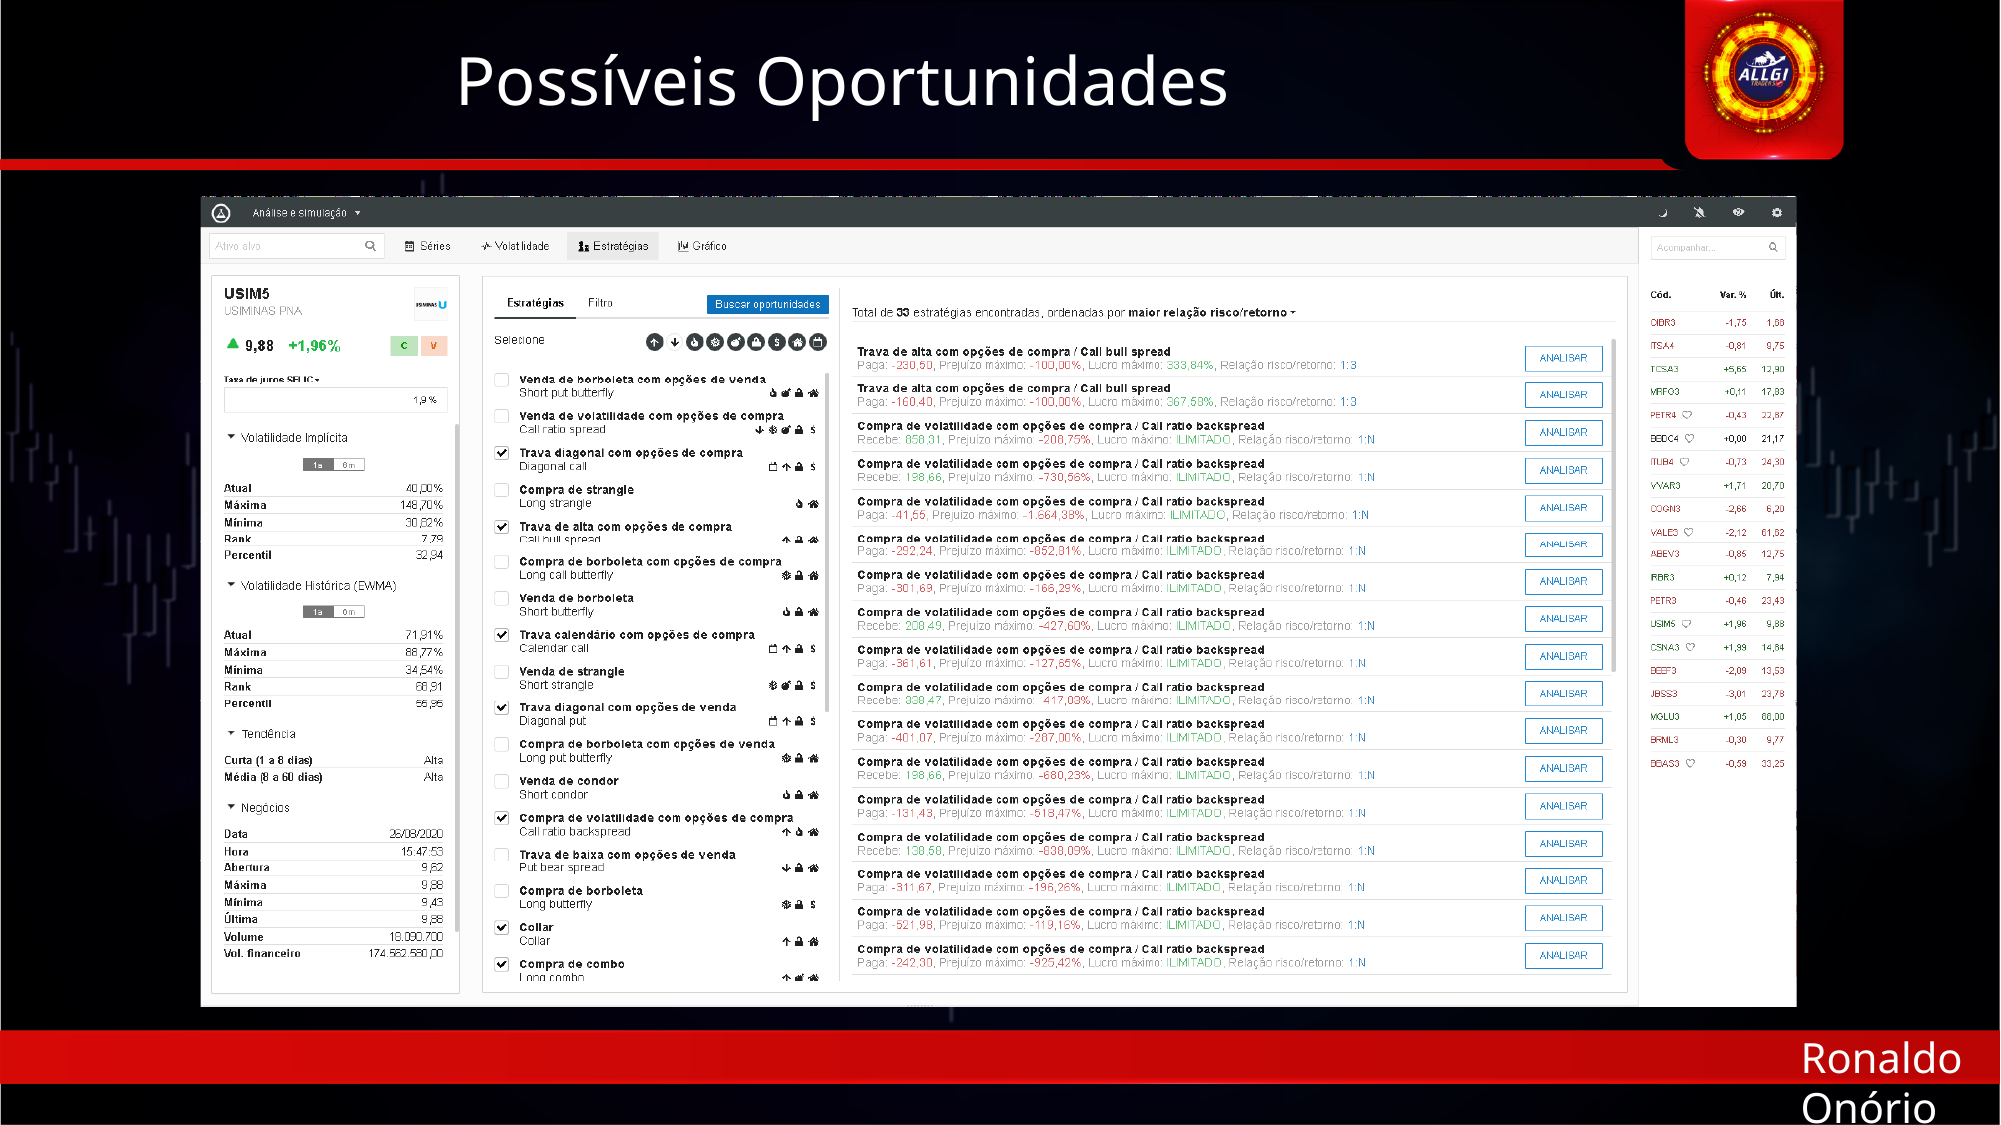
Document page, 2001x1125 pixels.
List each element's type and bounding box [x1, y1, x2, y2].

picture [0, 0, 2000, 1125]
text_box [199, 195, 1798, 1010]
